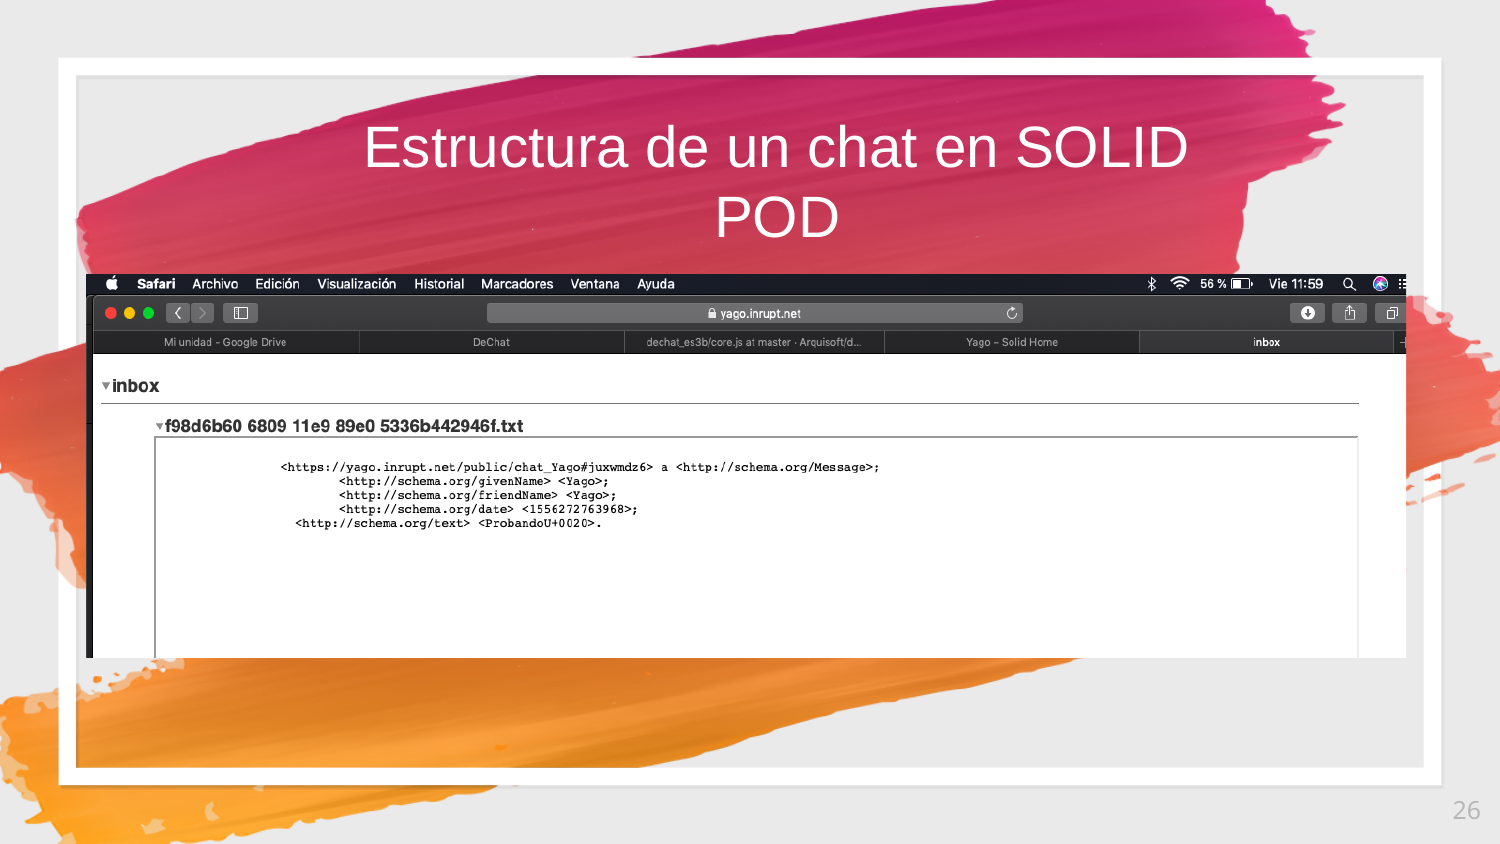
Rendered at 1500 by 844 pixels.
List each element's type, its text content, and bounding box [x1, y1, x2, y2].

text_box Estructura de un chat en SOLID POD [330, 83, 1224, 272]
slide_number 26 [1391, 779, 1482, 844]
picture [0, 0, 1500, 844]
